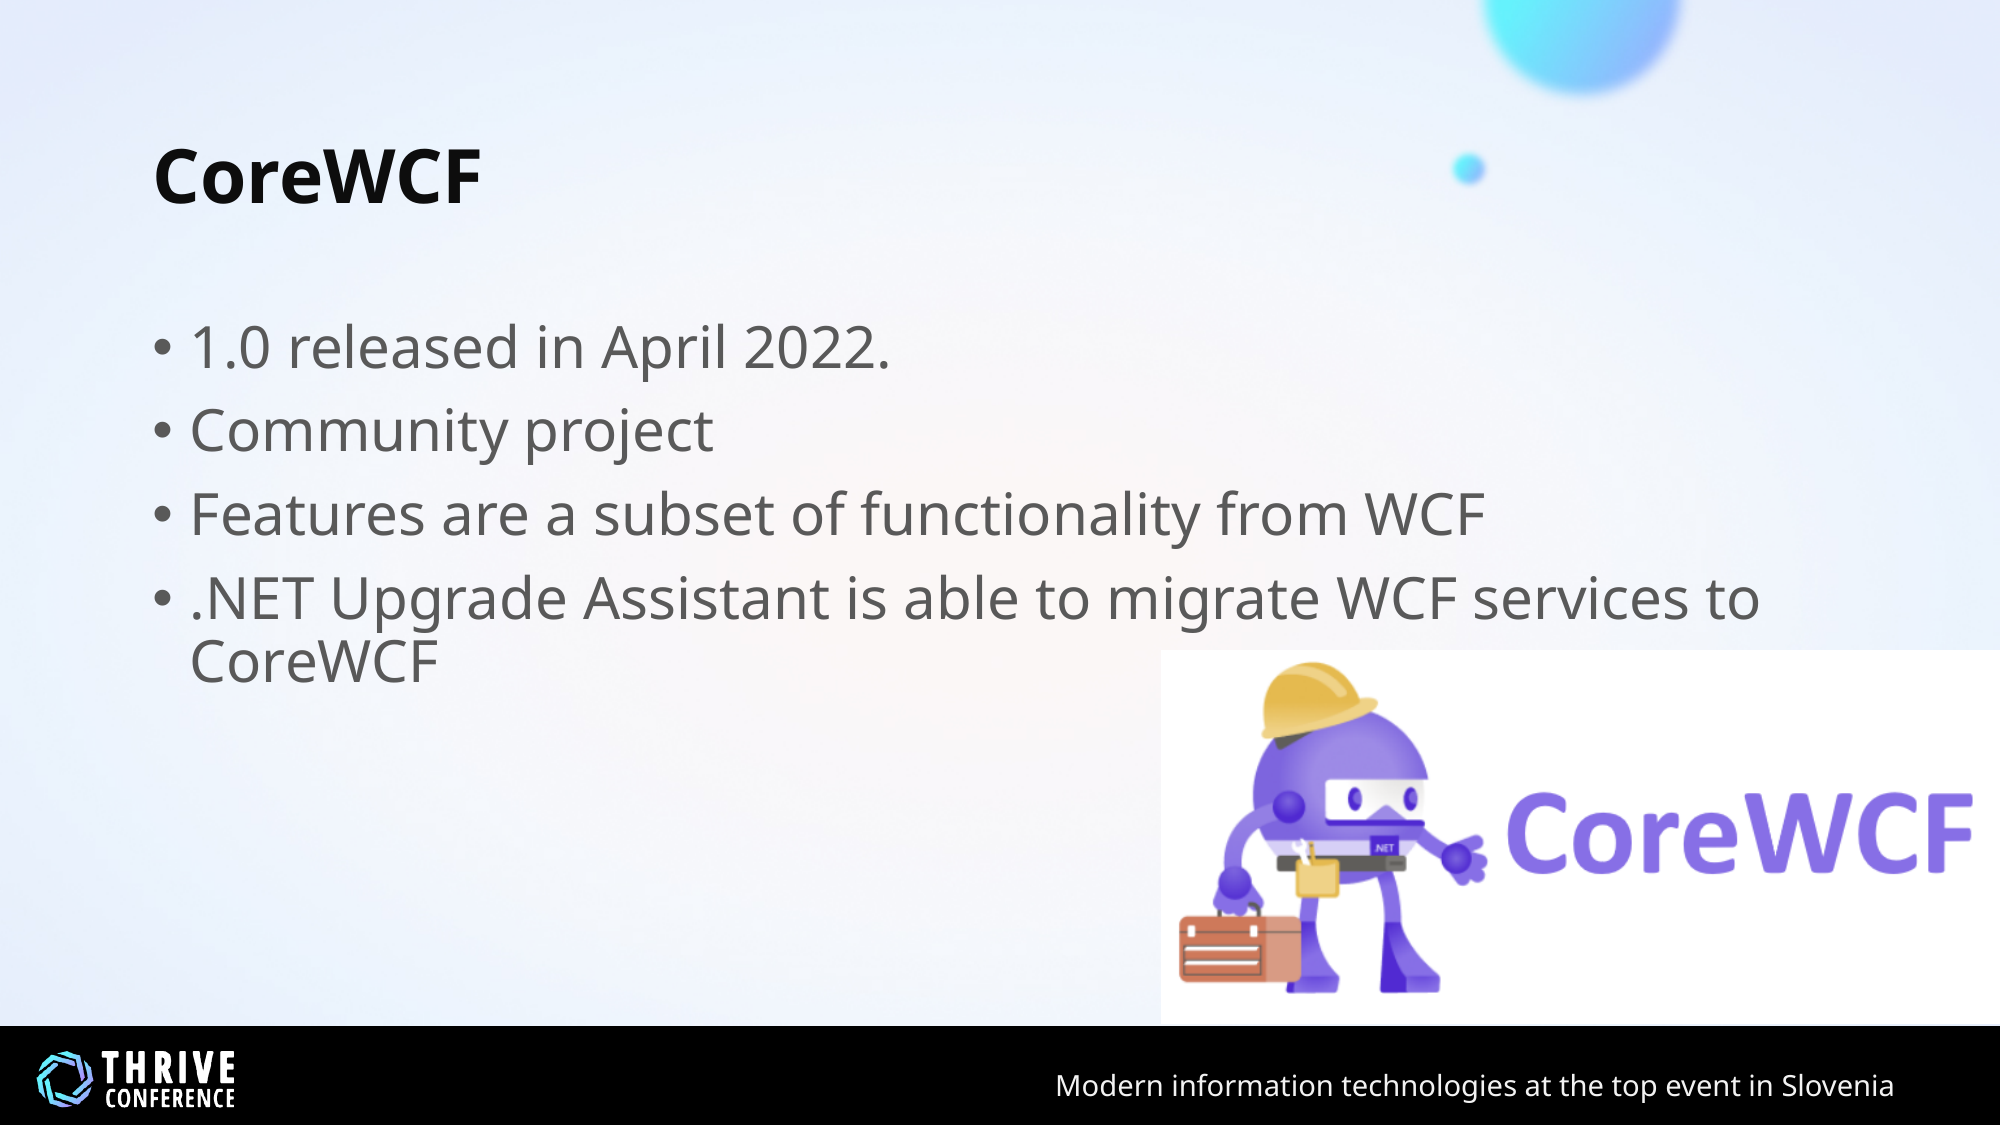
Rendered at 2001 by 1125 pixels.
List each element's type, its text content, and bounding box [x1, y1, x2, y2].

title CoreWCF [137, 70, 1863, 289]
picture [35, 1051, 234, 1108]
picture [0, 0, 2000, 1026]
list 1.0 released in April 2022. Community project Features are a subset of functionality from WCF .NET Upgrade Assistant is able to migrate WCF services to CoreWCF [137, 310, 1863, 1025]
